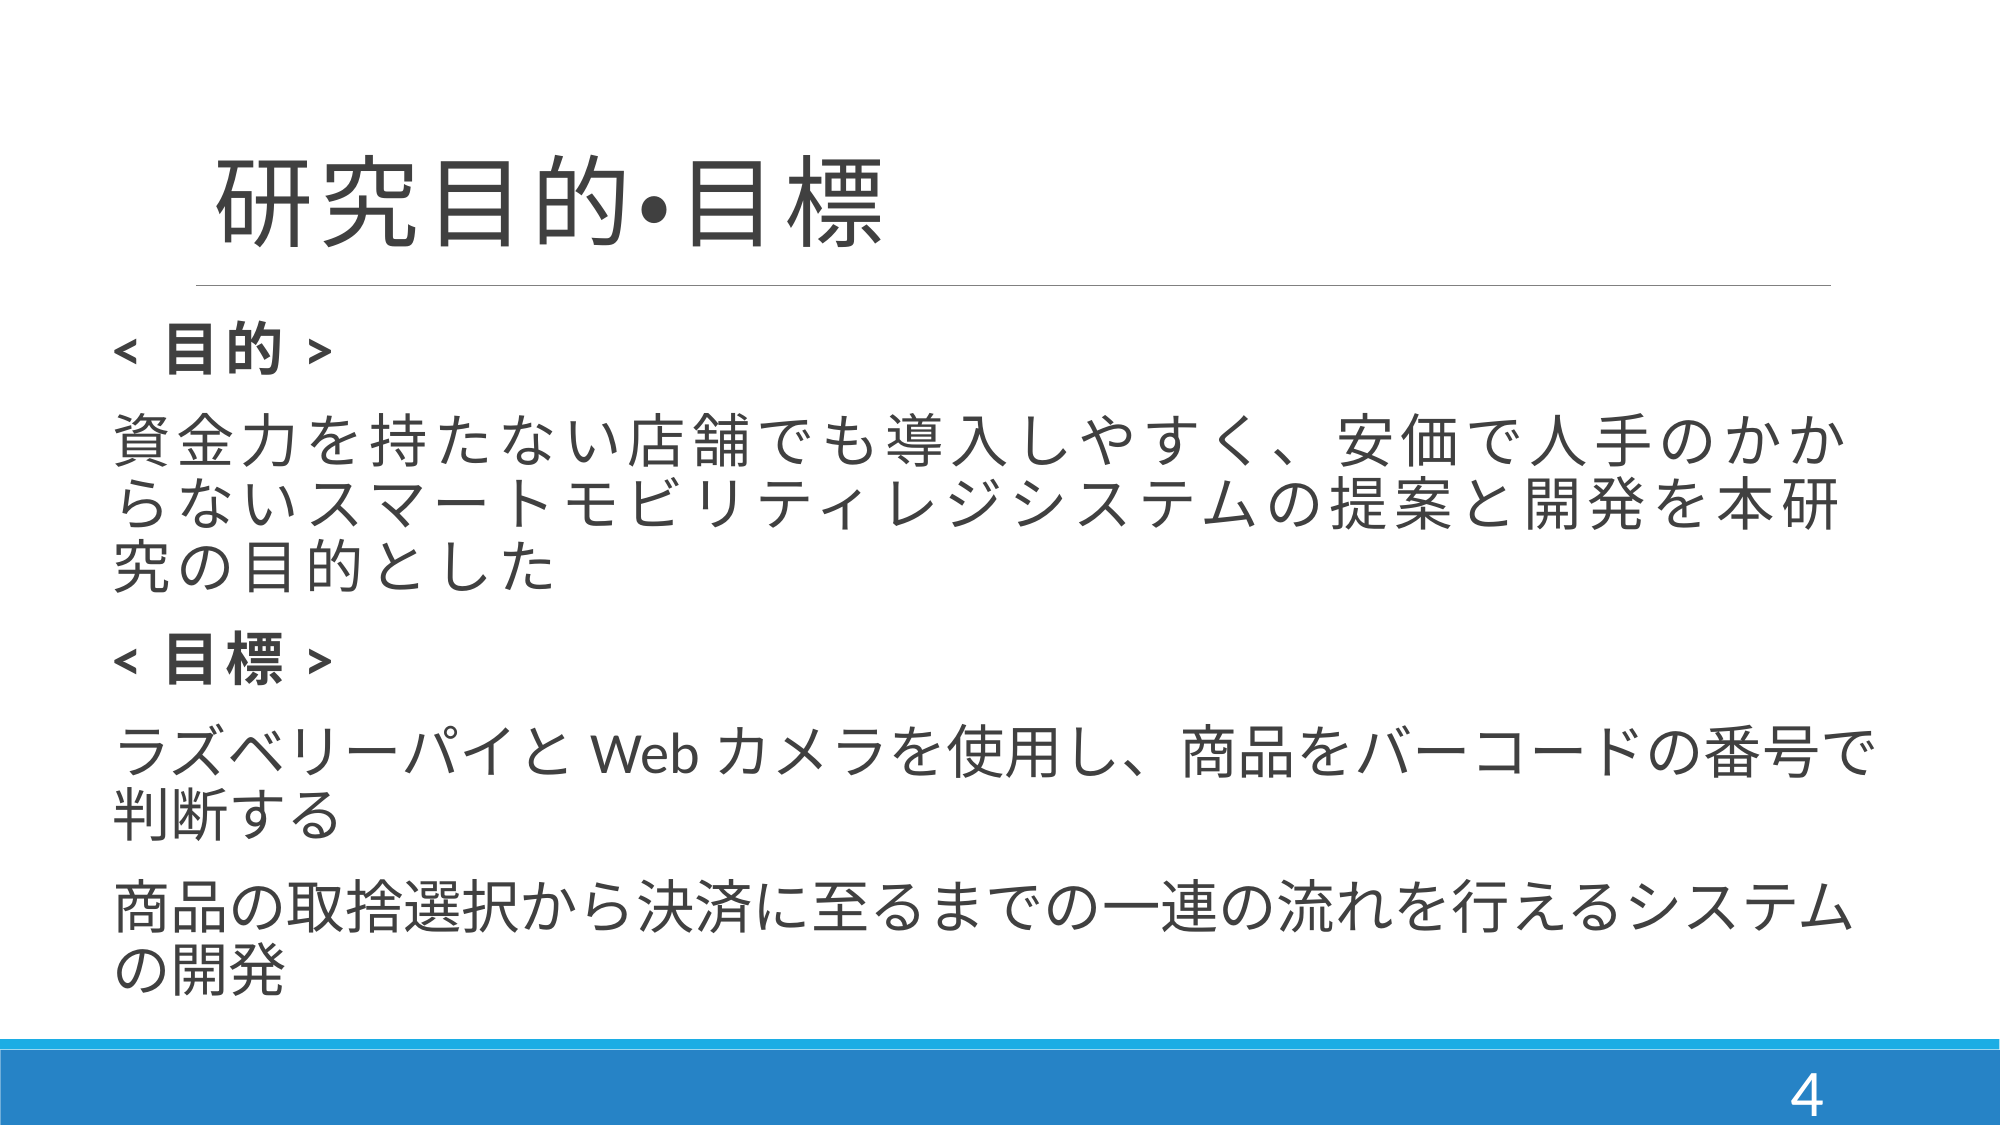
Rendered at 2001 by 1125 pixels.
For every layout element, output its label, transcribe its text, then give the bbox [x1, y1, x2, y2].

list <目的> 資金力を持たない店舗でも導入しやすく、安価で人手のかからないスマートモビリティレジシステムの提案と開発を本研究の目的とした <目標> ラズベリーパイとWebカメラを使用し、商品をバーコードの番号で判断する 商品の取捨選択から決済に至るまでの一連の流れを行えるシステムの開発 [97, 312, 1899, 1015]
slide_number 3 [1624, 1059, 1840, 1120]
title 研究目的・目標 [198, 135, 1674, 268]
